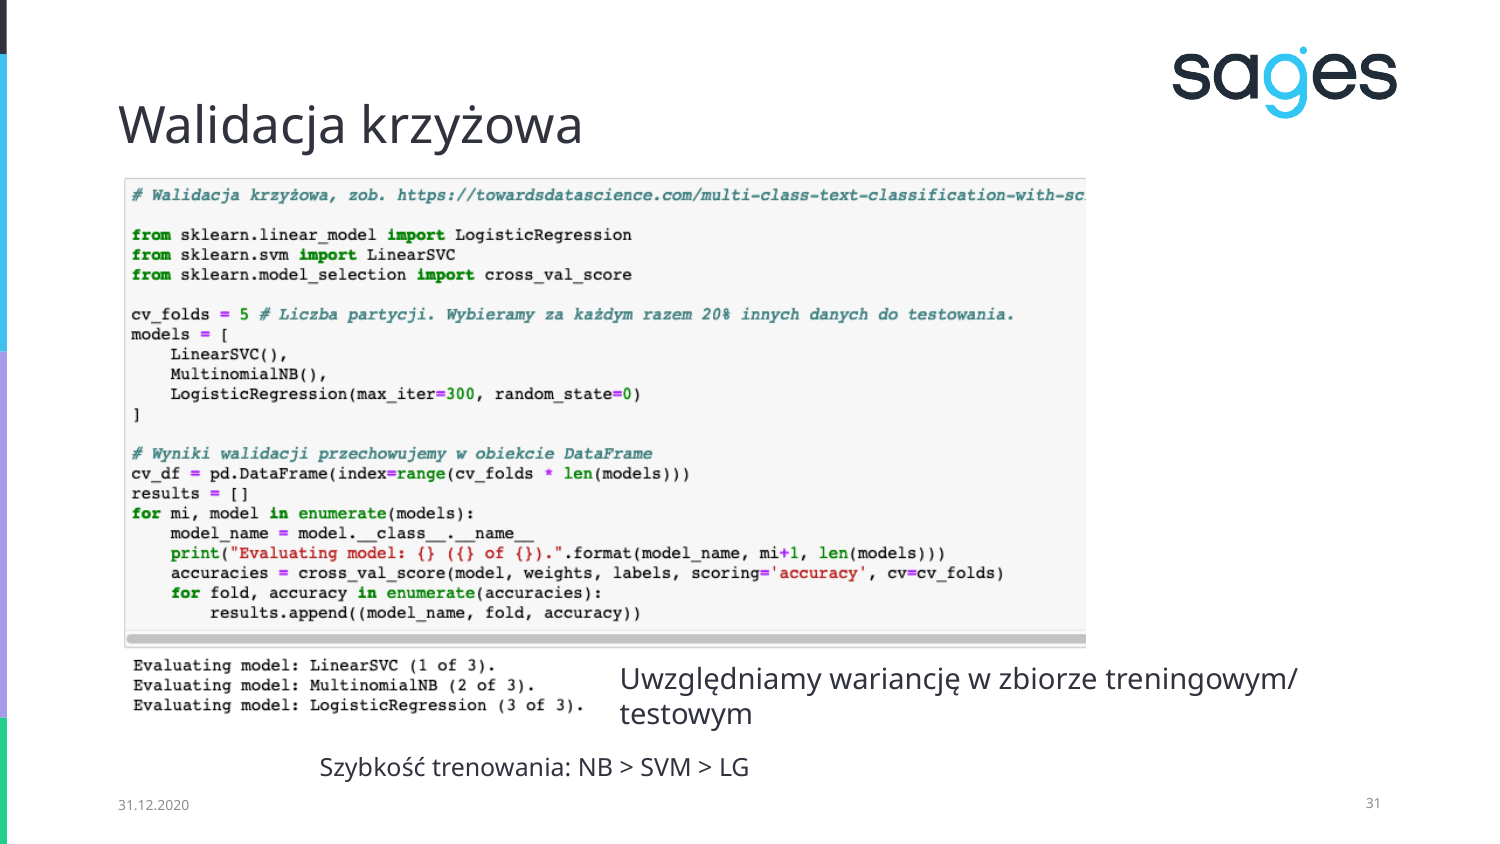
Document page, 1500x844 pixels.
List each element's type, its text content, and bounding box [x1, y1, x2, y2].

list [122, 170, 1087, 722]
title Walidacja krzyżowa [103, 44, 1397, 208]
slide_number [103, 782, 441, 827]
slide_number ‹#› [1059, 782, 1397, 827]
text_box Uwzględniamy wariancję w zbiorze treningowym/ testowym [604, 652, 1385, 738]
text_box Szybkość trenowania: NB > SVM > LG [304, 743, 1229, 789]
